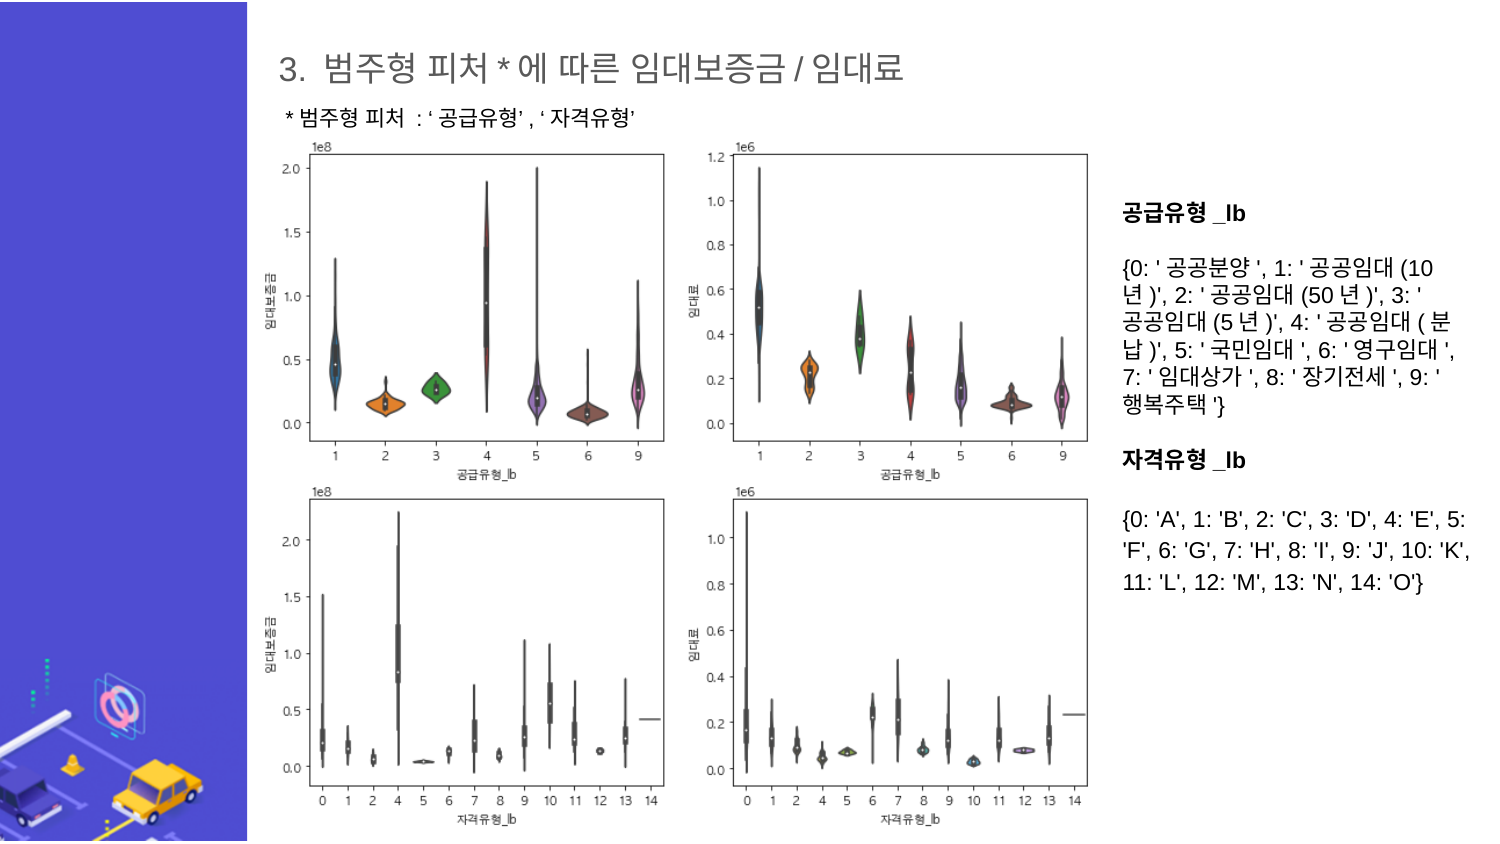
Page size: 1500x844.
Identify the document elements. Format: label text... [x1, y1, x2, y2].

list 3. 범주형 피처*에 따른 임대보증금/임대료 [263, 26, 1402, 104]
picture [0, 2, 248, 842]
text_box 공급유형_lb {0: '공공분양', 1: '공공임대(10년)', 2: '공공임대(50년)', 3: '공공임대(5년)', 4: '공공임대(분납)', 5: '국민임대', 6: '영구임대', 7: '임대상가', 8: '장기전세', 9: '행복주택'} 자격유형_lb {0: 'A', 1: 'B', 2: 'C', 3: 'D', 4: 'E', 5: 'F', 6: 'G', 7: 'H', 8: 'I', 9: 'J', 10: 'K', 11: 'L', 12: 'M', 13: 'N', 14: 'O'} [1107, 183, 1492, 610]
text_box *범주형 피처 : ‘공급유형’, ‘자격유형’ [270, 91, 1402, 144]
picture [255, 132, 1095, 832]
